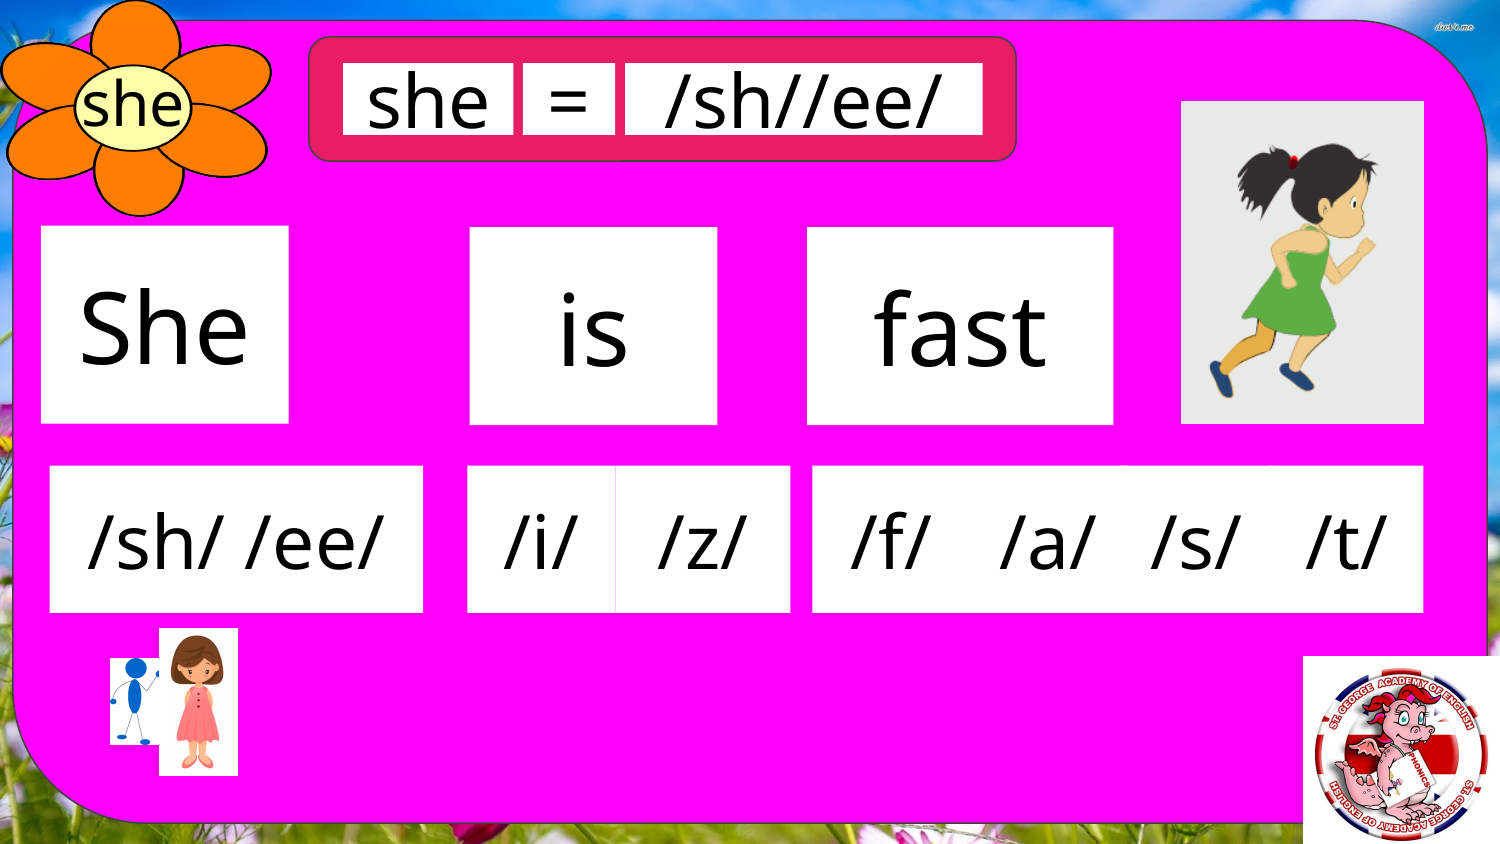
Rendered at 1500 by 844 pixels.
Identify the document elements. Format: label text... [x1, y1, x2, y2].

text_box /i/ [467, 465, 615, 613]
text_box /f/ [812, 465, 970, 613]
text_box /s/ [1120, 465, 1270, 613]
text_box fast [807, 227, 1114, 426]
text_box [308, 36, 1017, 162]
picture [0, 0, 1500, 844]
picture [1181, 101, 1424, 424]
text_box [12, 20, 1488, 824]
text_box is [469, 227, 718, 426]
text_box She [40, 225, 289, 424]
text_box /a/ [970, 465, 1120, 613]
text_box she [343, 63, 514, 135]
text_box /t/ [1270, 465, 1424, 613]
text_box /sh//ee/ [625, 63, 983, 135]
text_box /z/ [615, 465, 791, 613]
text_box = [522, 63, 616, 135]
picture [110, 627, 239, 776]
text_box /sh/ /ee/ [49, 465, 424, 613]
